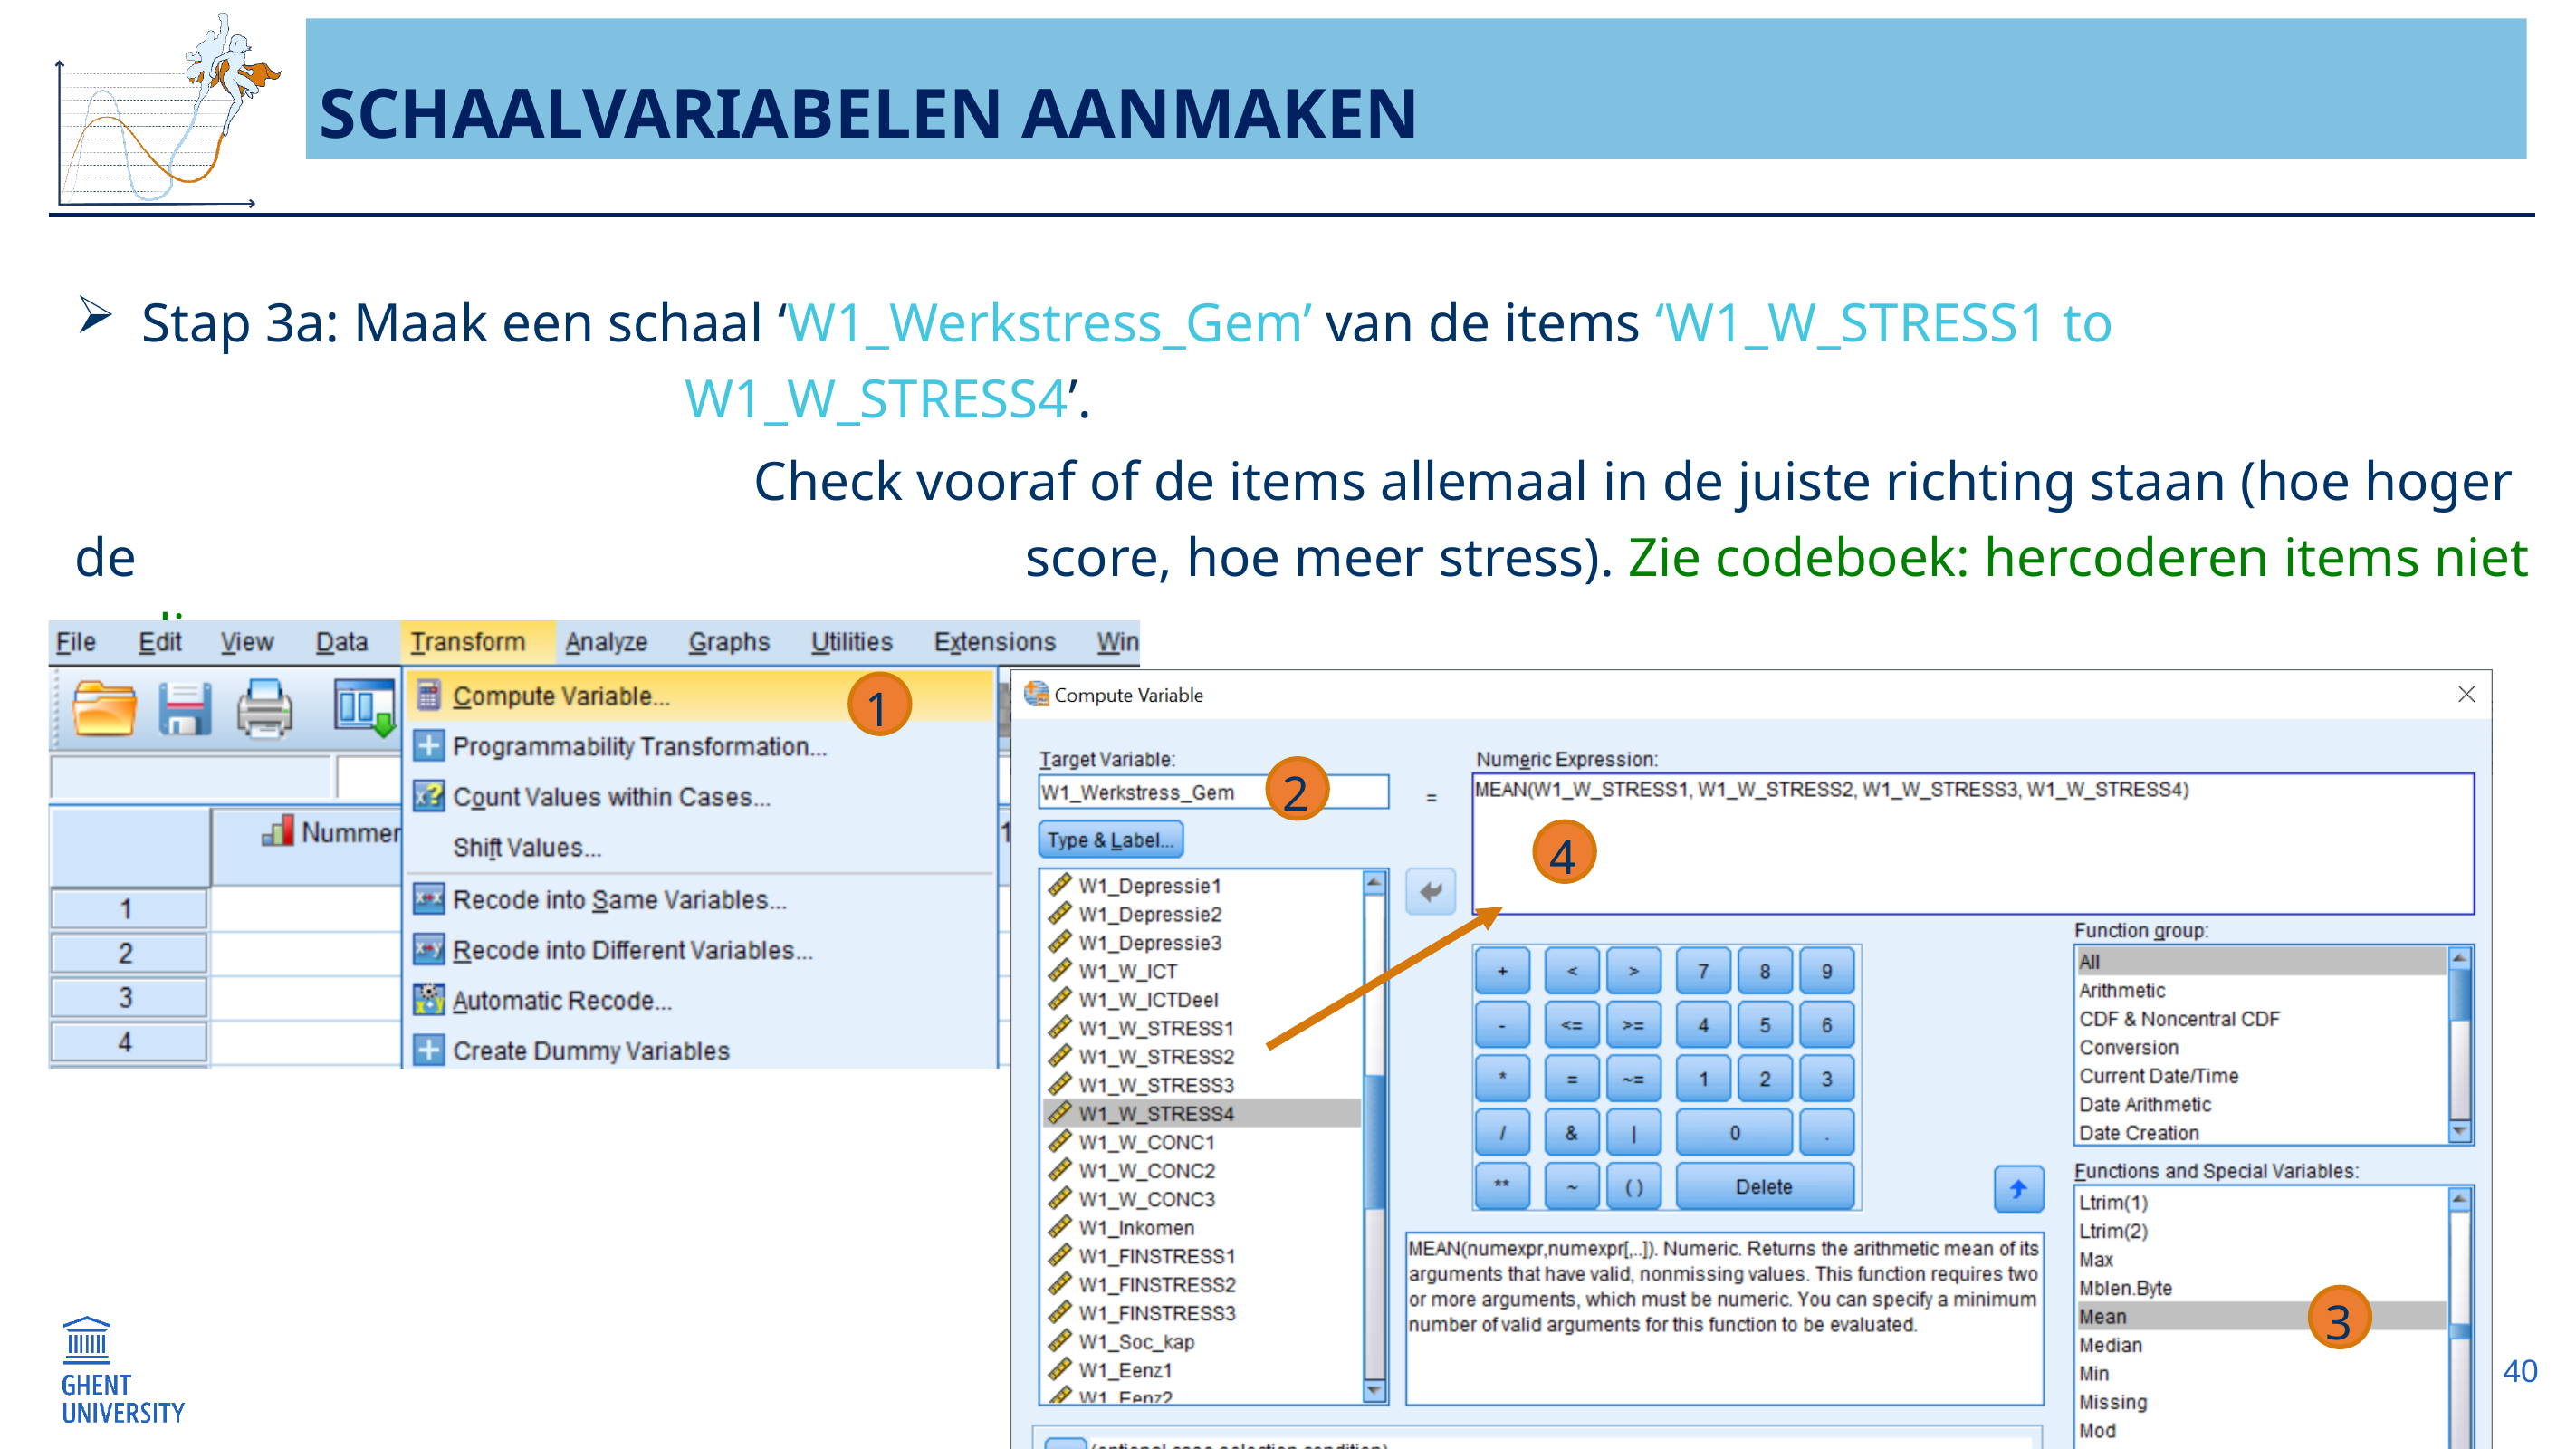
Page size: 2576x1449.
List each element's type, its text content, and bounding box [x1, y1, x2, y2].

title Schaalvariabelen aanmaken [305, 18, 2527, 159]
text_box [1268, 907, 1504, 1048]
slide_number 40 [2493, 1330, 2553, 1408]
picture [5, 0, 306, 318]
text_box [1535, 809, 1698, 886]
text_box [1268, 745, 1431, 822]
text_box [849, 661, 1013, 738]
list Stap 3a: Maak een schaal ‘W1_Werkstress_Gem’ van de items ‘W1_W_STRESS1 to W1_W_STRESS4’. Check vooraf of de items allemaal in de juiste richting staan (hoe hoger de score, hoe meer stress). Zie codeboek: hercoderen items niet nodig. [48, 269, 2553, 1290]
picture [48, 620, 2493, 1449]
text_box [2310, 1274, 2474, 1351]
picture [62, 1290, 411, 1449]
